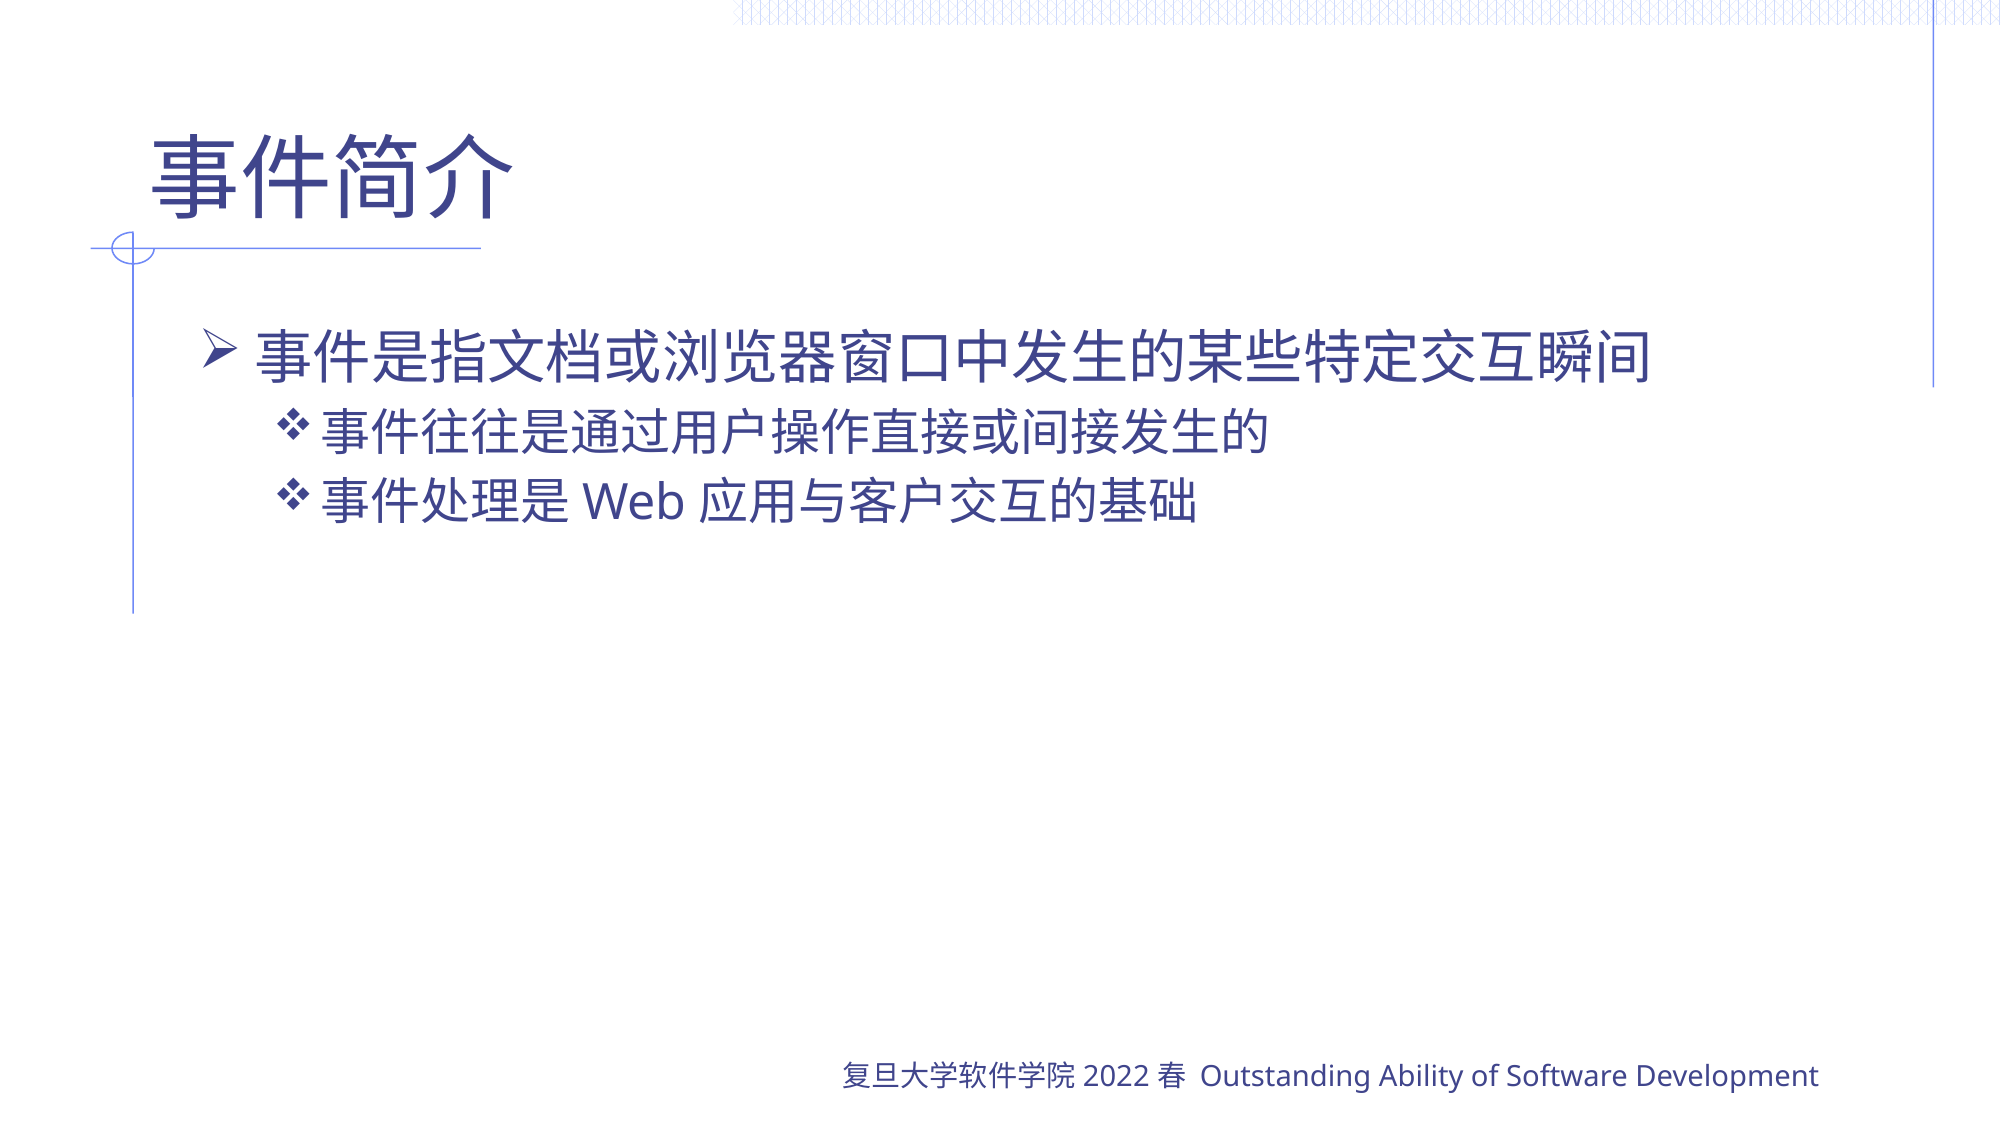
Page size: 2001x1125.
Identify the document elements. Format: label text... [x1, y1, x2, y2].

title 事件简介 [133, 50, 1834, 238]
list 事件是指文档或浏览器窗口中发生的某些特定交互瞬间 事件往往是通过用户操作直接或间接发生的 事件处理是Web应用与客户交互的基础 [183, 312, 1884, 988]
